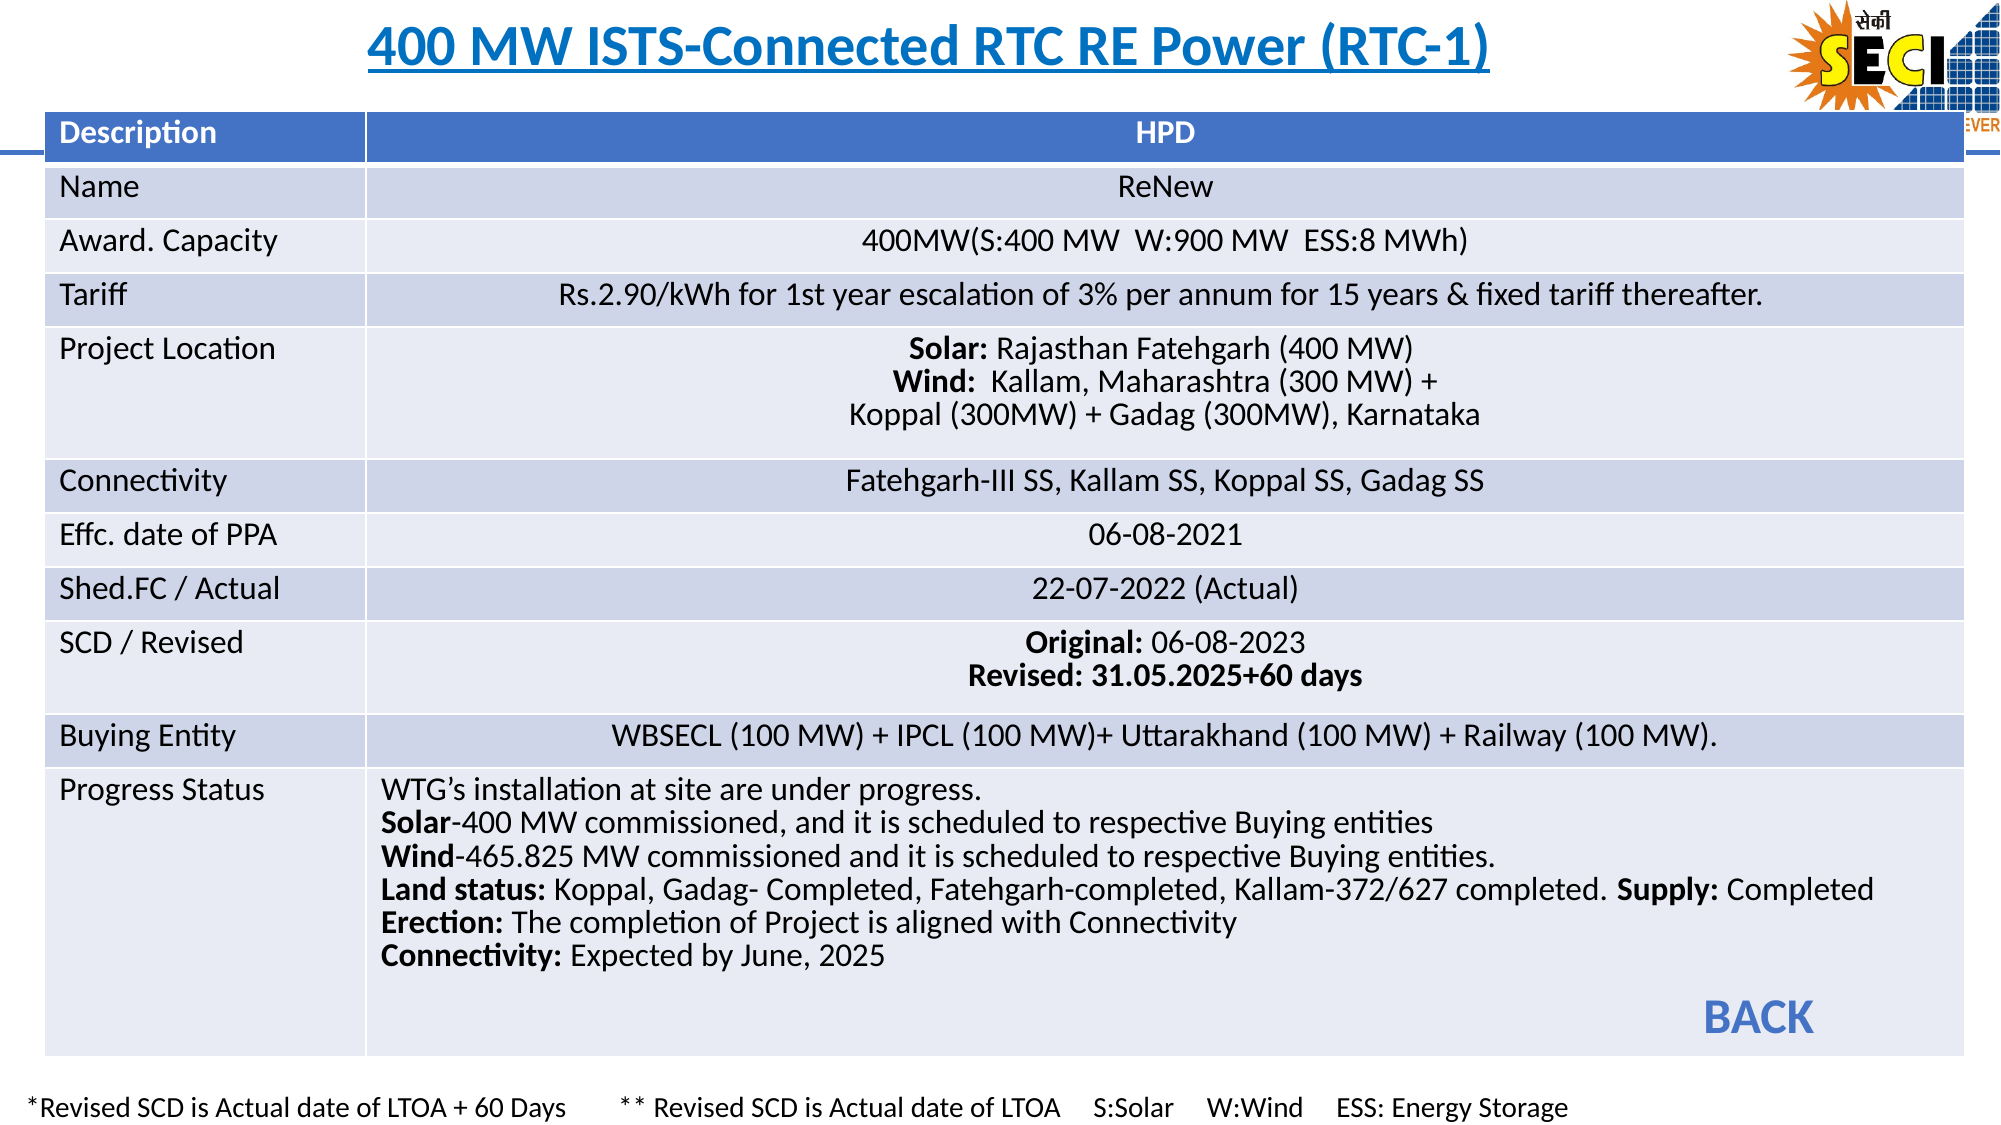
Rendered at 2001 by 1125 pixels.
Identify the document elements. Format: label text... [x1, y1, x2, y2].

table_cell WBSECL (100 MW) + IPCL (100 MW)+ Uttarakhand (100 MW) + Railway (100 MW). [367, 715, 1964, 767]
table_cell Fatehgarh-III SS, Kallam SS, Koppal SS, Gadag SS [367, 460, 1964, 512]
table_cell Award. Capacity [45, 220, 365, 272]
picture [1787, 0, 2000, 135]
table_cell 06-08-2021 [367, 514, 1964, 566]
table_cell Rs.2.90/kWh for 1st year escalation of 3% per annum for 15 years & fixed tariff thereafter. [367, 274, 1964, 326]
table_header HPD [367, 112, 1964, 162]
table_cell 400MW(S:400 MW W:900 MW ESS:8 MWh) [367, 220, 1964, 272]
text_box *Revised SCD is Actual date of LTOA + 60 Days ** Revised SCD is Actual date of LTOA S:Solar W:Wind ESS: Energy Storage [10, 1081, 1729, 1125]
table_cell Name [45, 168, 365, 218]
table_cell Shed.FC / Actual [45, 568, 365, 620]
table_cell Progress Status [45, 769, 365, 1056]
table_cell WTG’s installation at site are under progress. Solar-400 MW commissioned, and it is scheduled to respective Buying entities Wind-465.825 MW commissioned and it is scheduled to respective Buying entities. Land status: Koppal, Gadag- Completed, Fatehgarh-completed, Kallam-372/627 completed. Supply: Completed Erection: The completion of Project is aligned with Connectivity Connectivity: Expected by June, 2025 [367, 769, 1964, 1056]
table_cell SCD / Revised [45, 622, 365, 713]
table_cell Solar: Rajasthan Fatehgarh (400 MW) Wind: Kallam, Maharashtra (300 MW) + Koppal (300MW) + Gadag (300MW), Karnataka [367, 328, 1964, 458]
table_cell Buying Entity [45, 715, 365, 767]
table_cell ReNew [367, 168, 1964, 218]
table_cell Effc. date of PPA [45, 514, 365, 566]
title 400 MW ISTS-Connected RTC RE Power (RTC-1) [66, 0, 1792, 94]
table_cell Original: 06-08-2023 Revised: 31.05.2025+60 days [367, 622, 1964, 713]
table_cell Tariff [45, 274, 365, 326]
table_header Description [45, 112, 365, 162]
table_cell Connectivity [45, 460, 365, 512]
text_box BACK [1688, 975, 2000, 1051]
table_cell 22-07-2022 (Actual) [367, 568, 1964, 620]
table_cell Project Location [45, 328, 365, 458]
